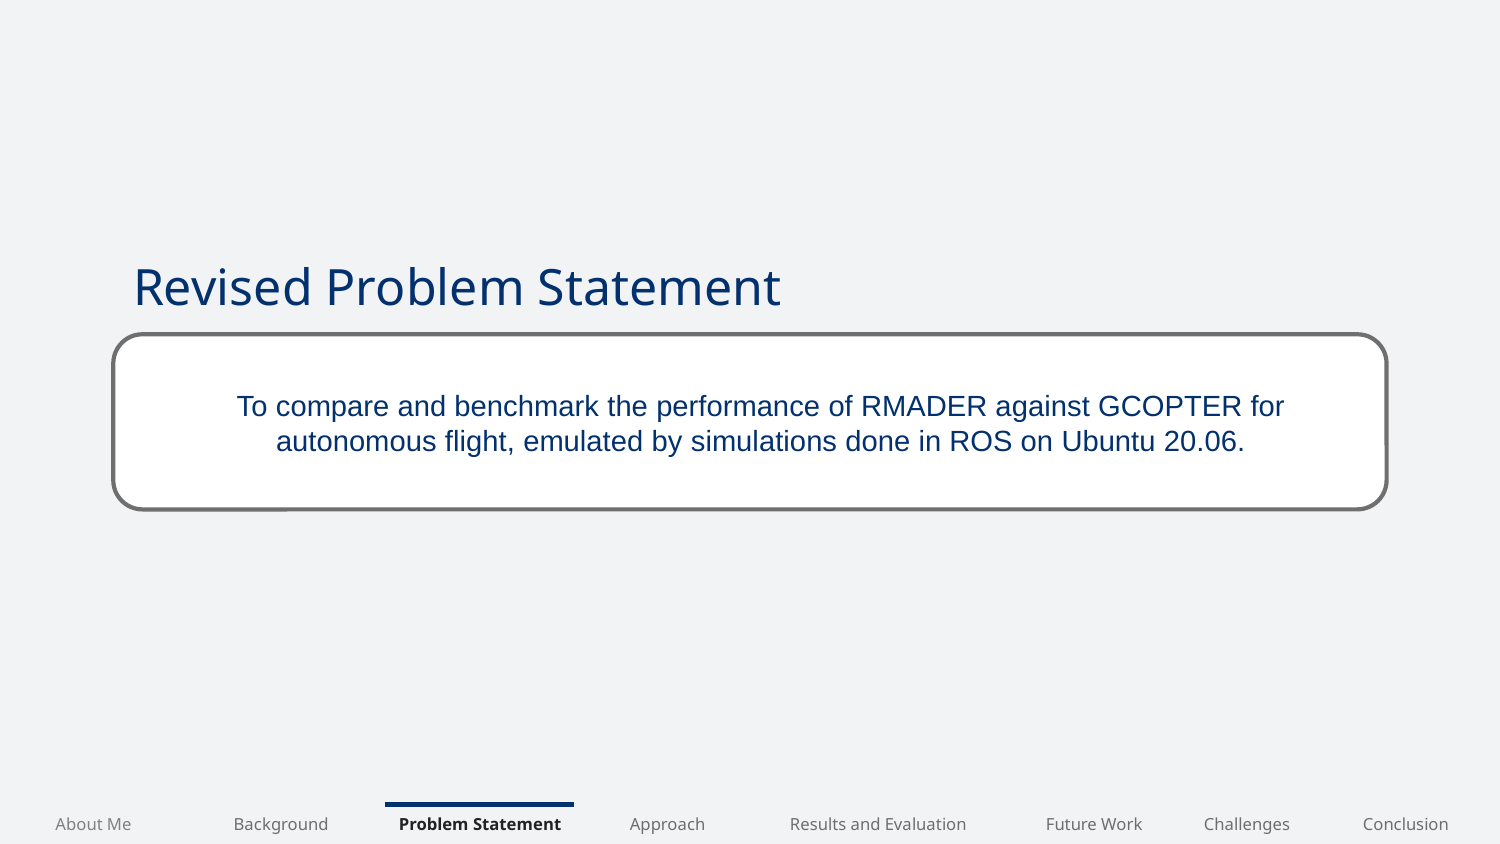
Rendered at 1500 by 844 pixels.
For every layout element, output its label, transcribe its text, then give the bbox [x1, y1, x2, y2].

text_box To compare and benchmark the performance of RMADER against GCOPTER for autonomous flight, emulated by simulations done in ROS on Ubuntu 20.06. [111, 335, 1389, 512]
title Revised Problem Statement [118, 240, 1382, 335]
